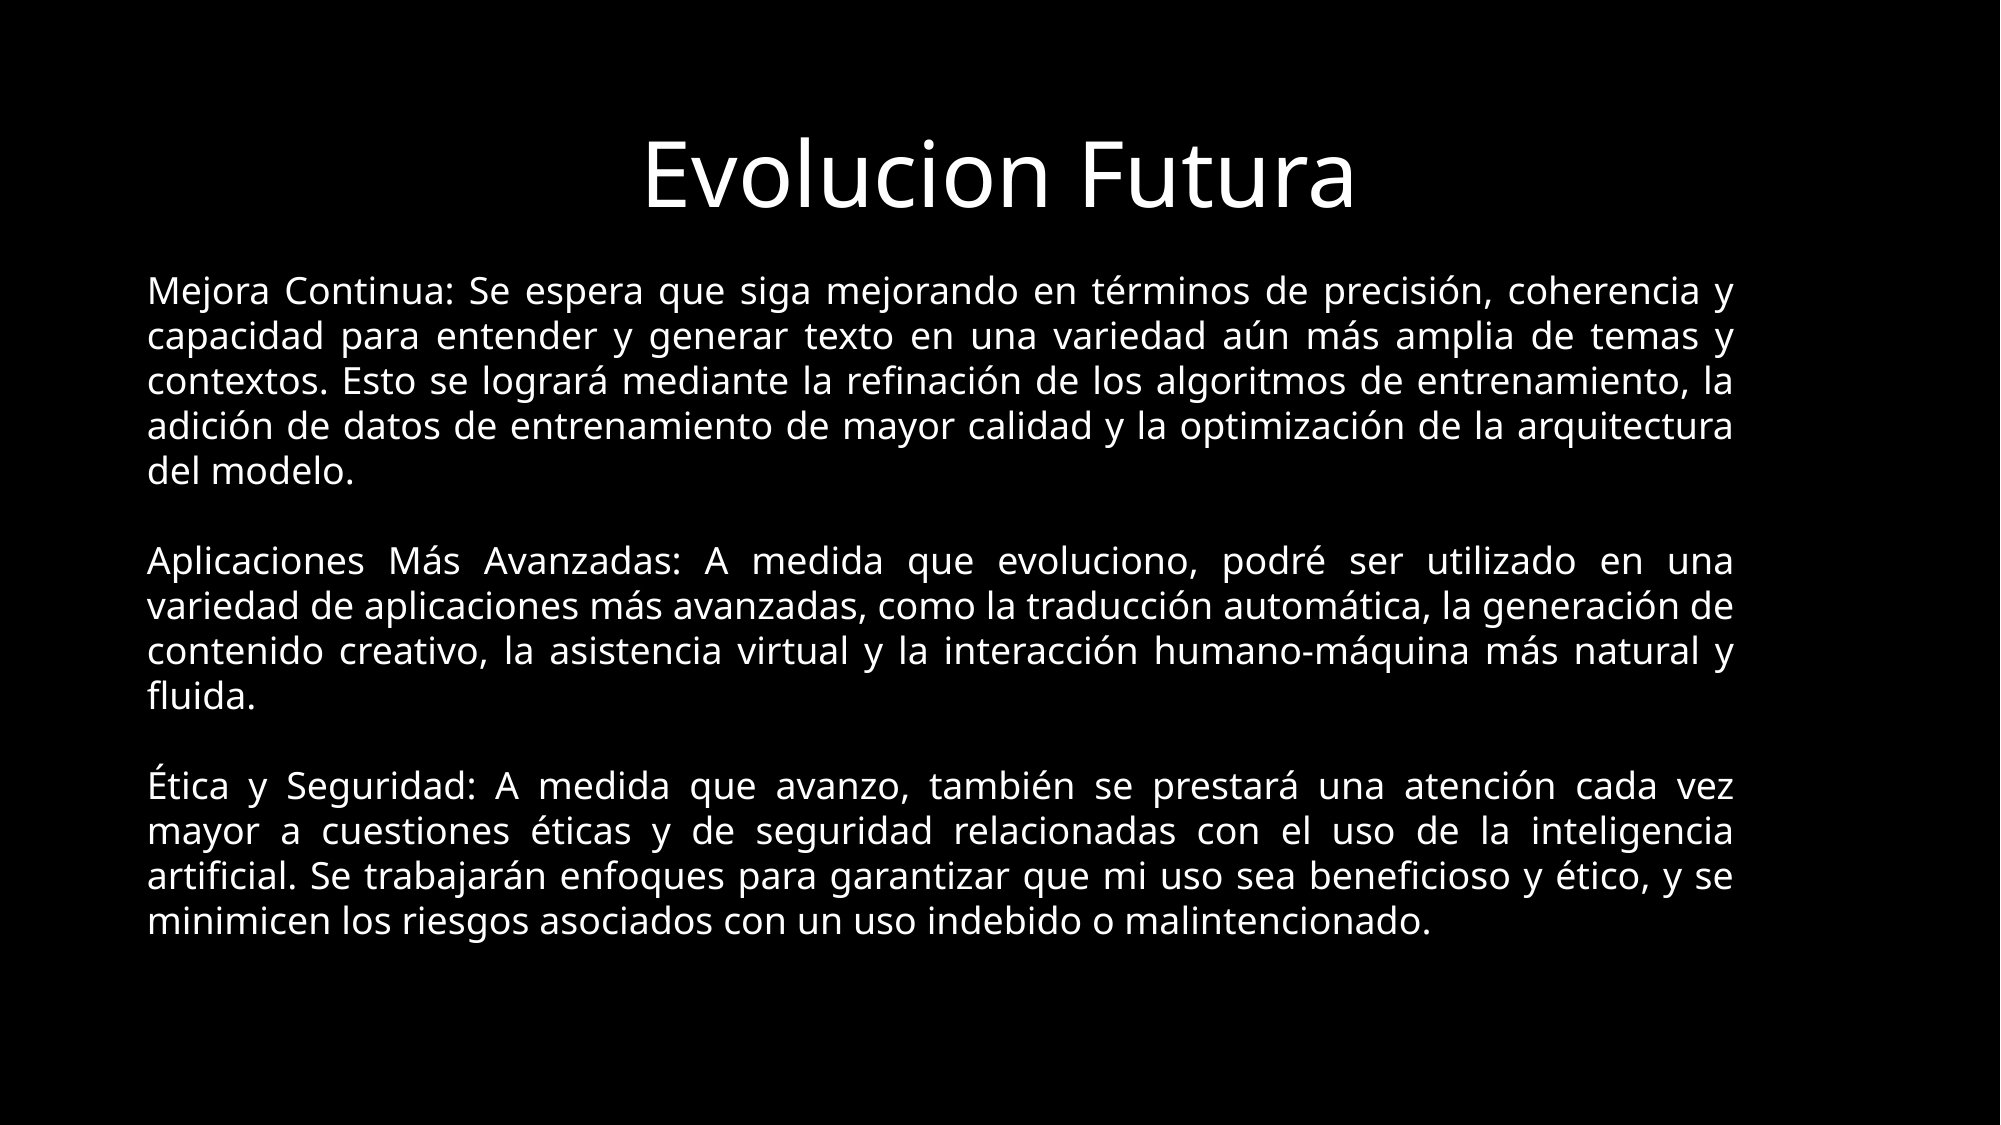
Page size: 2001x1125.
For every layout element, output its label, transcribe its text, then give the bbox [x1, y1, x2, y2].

text_box Mejora Continua: Se espera que siga mejorando en términos de precisión, coherencia y capacidad para entender y generar texto en una variedad aún más amplia de temas y contextos. Esto se logrará mediante la refinación de los algoritmos de entrenamiento, la adición de datos de entrenamiento de mayor calidad y la optimización de la arquitectura del modelo. Aplicaciones Más Avanzadas: A medida que evoluciono, podré ser utilizado en una variedad de aplicaciones más avanzadas, como la traducción automática, la generación de contenido creativo, la asistencia virtual y la interacción humano-máquina más natural y fluida. Ética y Seguridad: A medida que avanzo, también se prestará una atención cada vez mayor a cuestiones éticas y de seguridad relacionadas con el uso de la inteligencia artificial. Se trabajarán enfoques para garantizar que mi uso sea beneficioso y ético, y se minimicen los riesgos asociados con un uso indebido o malintencionado. [132, 259, 1751, 950]
text_box Evolucion Futura [489, 108, 1511, 233]
